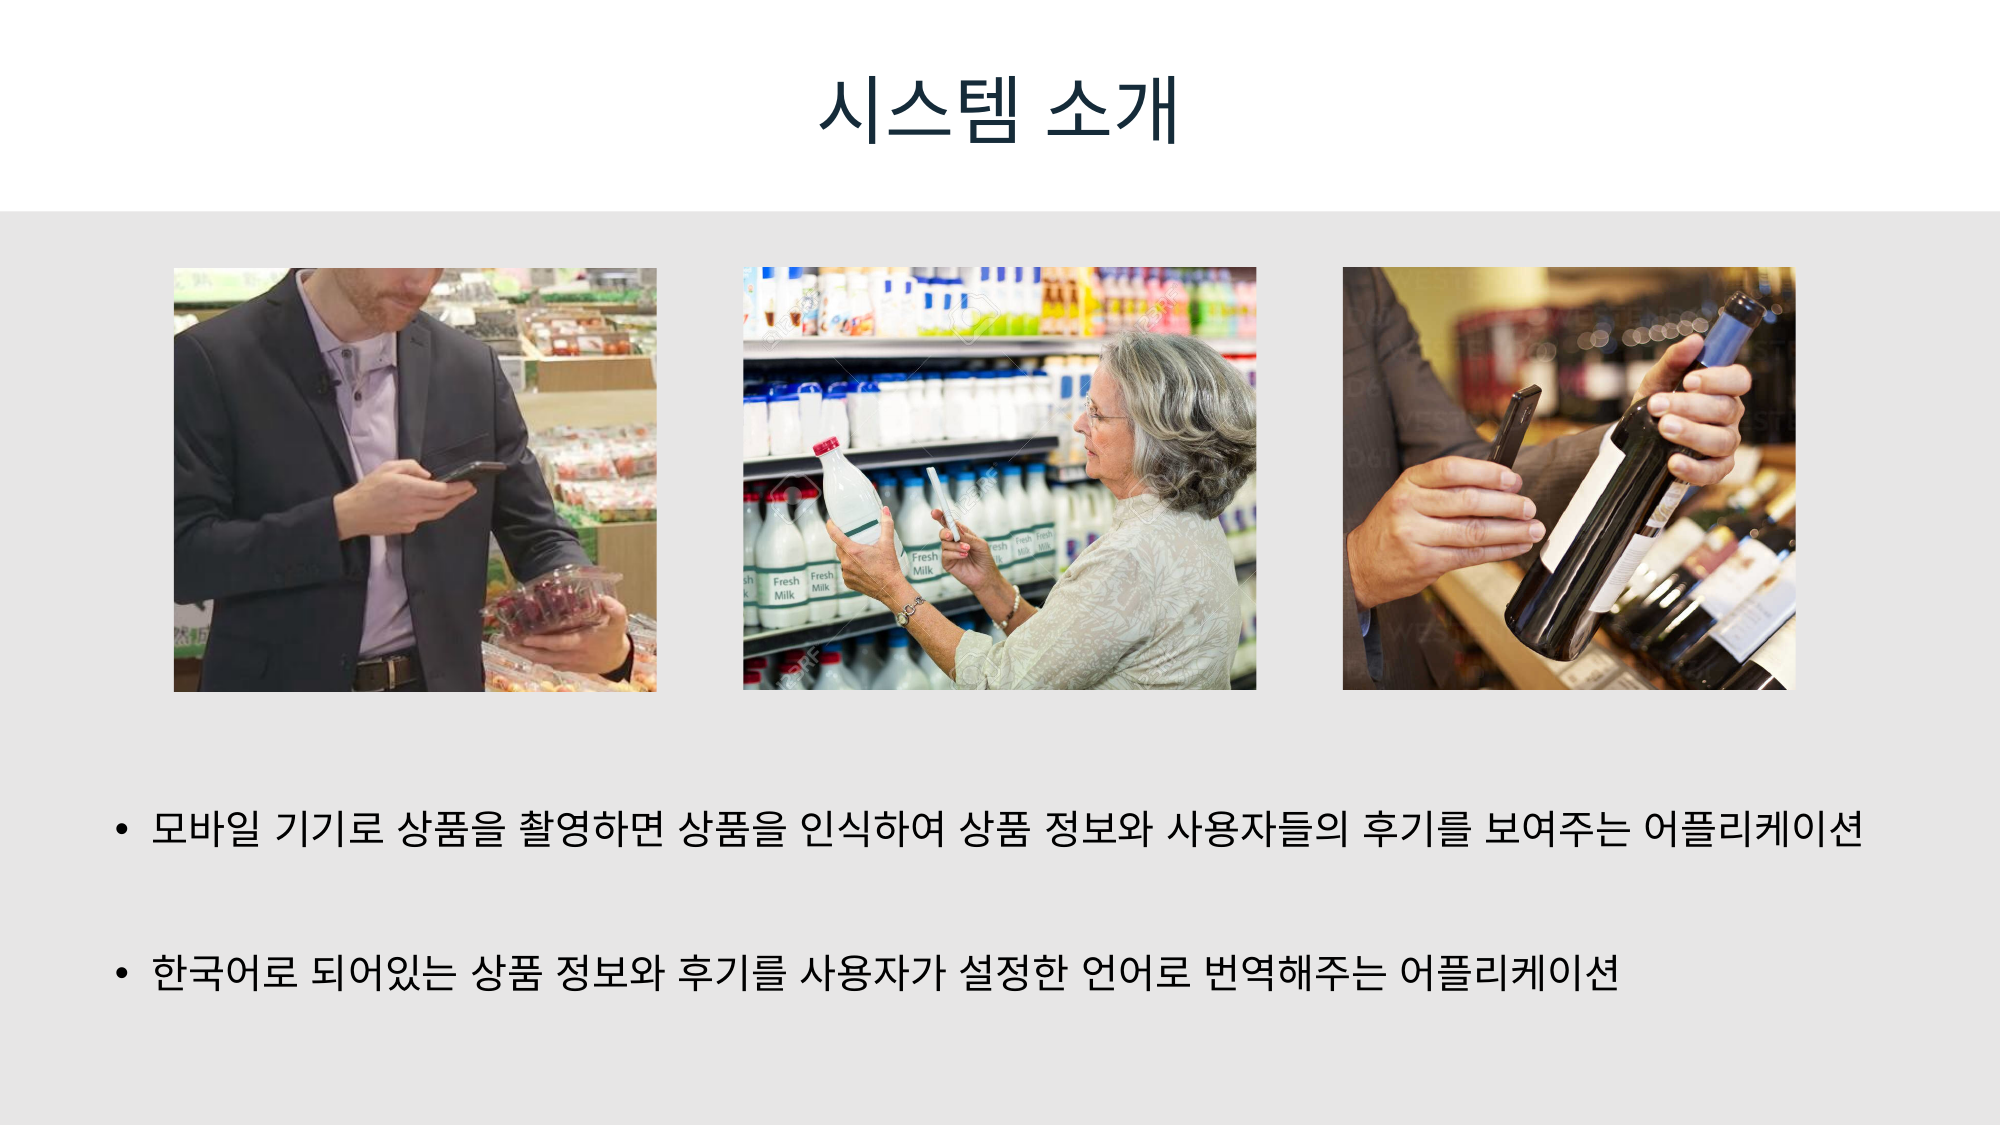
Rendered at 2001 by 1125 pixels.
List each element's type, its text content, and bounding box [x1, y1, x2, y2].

picture [173, 268, 657, 692]
text_box [0, 210, 2000, 1125]
picture [743, 267, 1257, 690]
picture [1342, 267, 1796, 690]
list 모바일 기기로 상품을 촬영하면 상품을 인식하여 상품 정보와 사용자들의 후기를 보여주는 어플리케이션 한국어로 되어있는 상품 정보와 후기를 사용자가 설정한 언어로 번역해주는 어플리케이션 [99, 786, 1900, 1052]
text_box 시스템 소개 [801, 56, 1198, 162]
